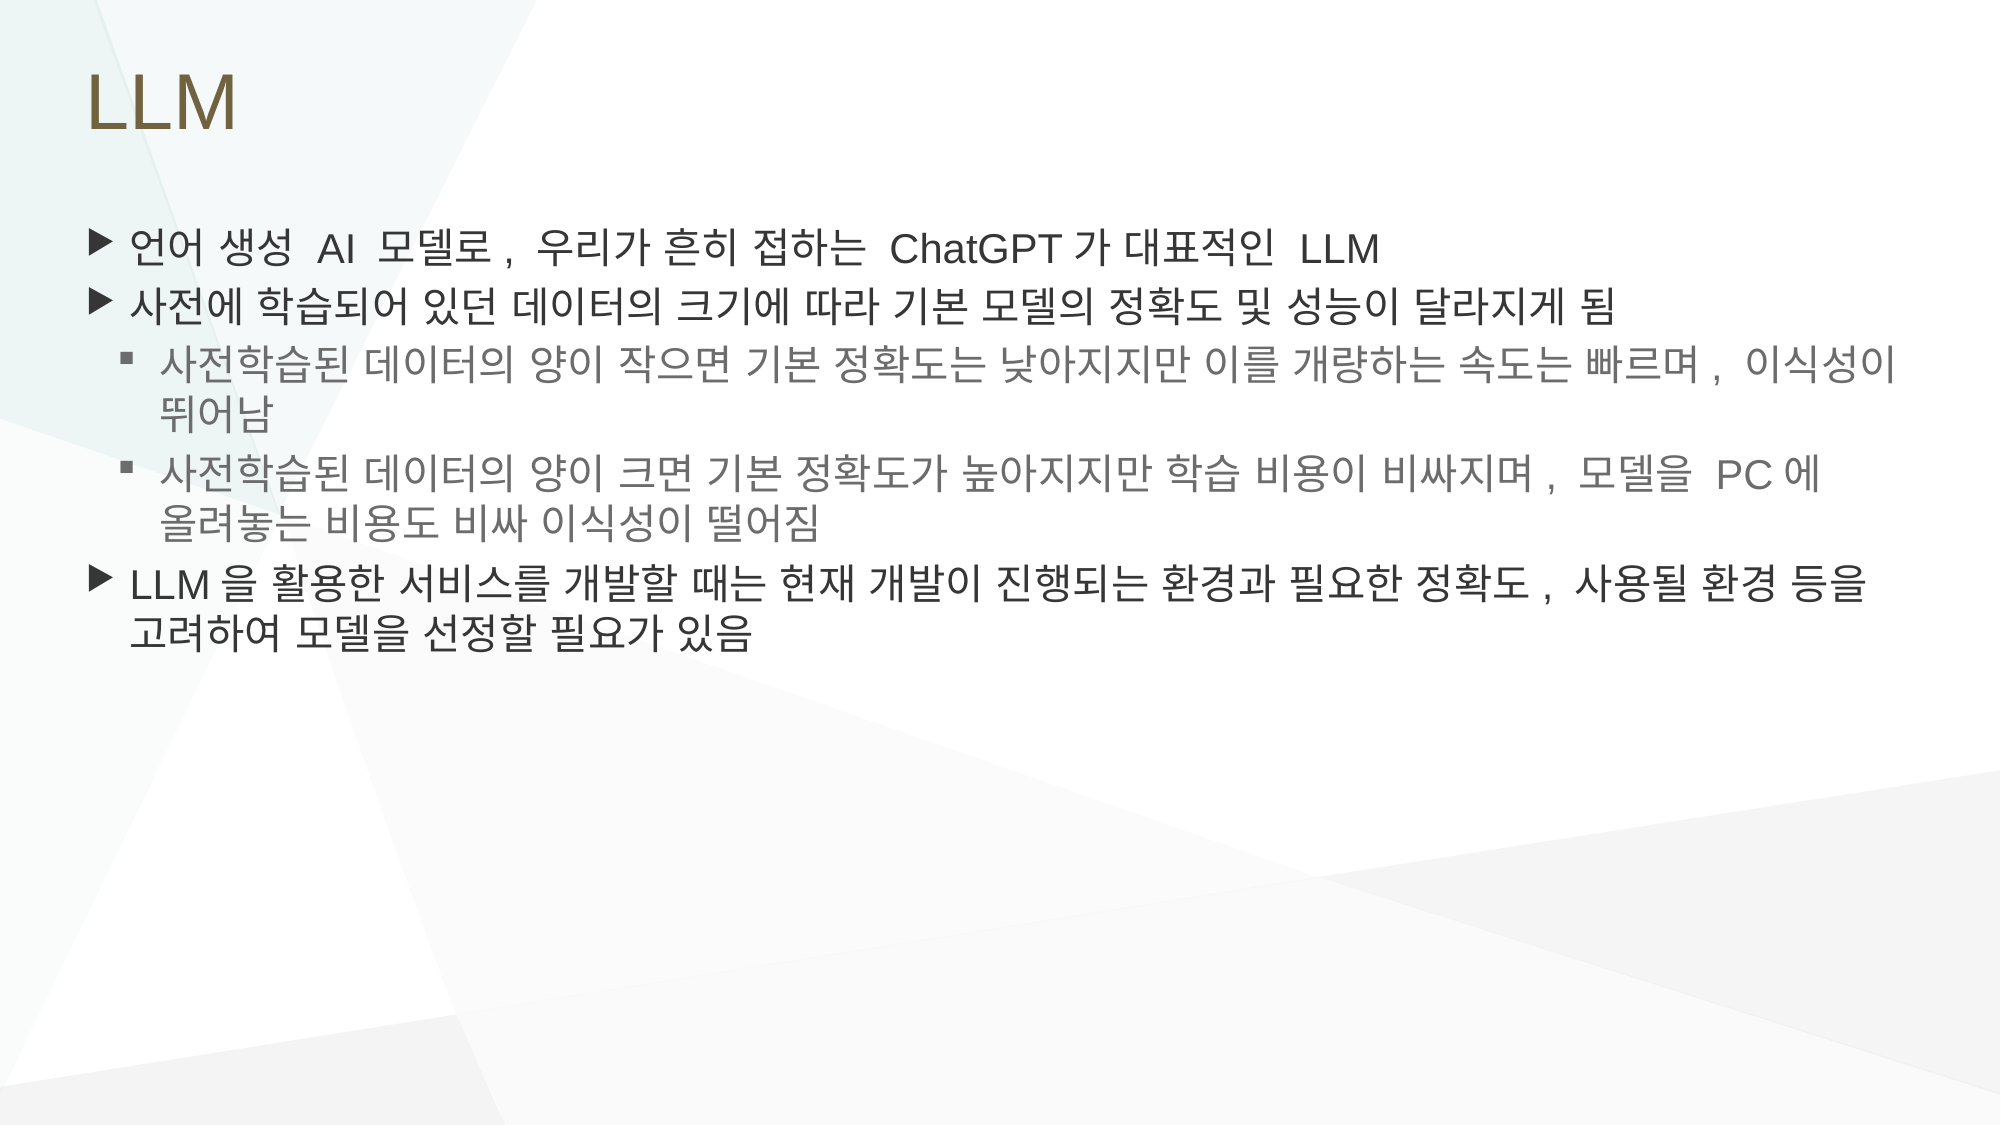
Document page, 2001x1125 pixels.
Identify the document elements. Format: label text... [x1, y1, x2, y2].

title LLM [70, 20, 1925, 175]
list 언어 생성 AI 모델로, 우리가 흔히 접하는 ChatGPT가 대표적인 LLM 사전에 학습되어 있던 데이터의 크기에 따라 기본 모델의 정확도 및 성능이 달라지게 됨 사전학습된 데이터의 양이 작으면 기본 정확도는 낮아지지만 이를 개량하는 속도는 빠르며, 이식성이 뛰어남 사전학습된 데이터의 양이 크면 기본 정확도가 높아지지만 학습 비용이 비싸지며, 모델을 PC에 올려놓는 비용도 비싸 이식성이 떨어짐 LLM을 활용한 서비스를 개발할 때는 현재 개발이 진행되는 환경과 필요한 정확도, 사용될 환경 등을 고려하여 모델을 선정할 필요가 있음 [70, 214, 1925, 1029]
